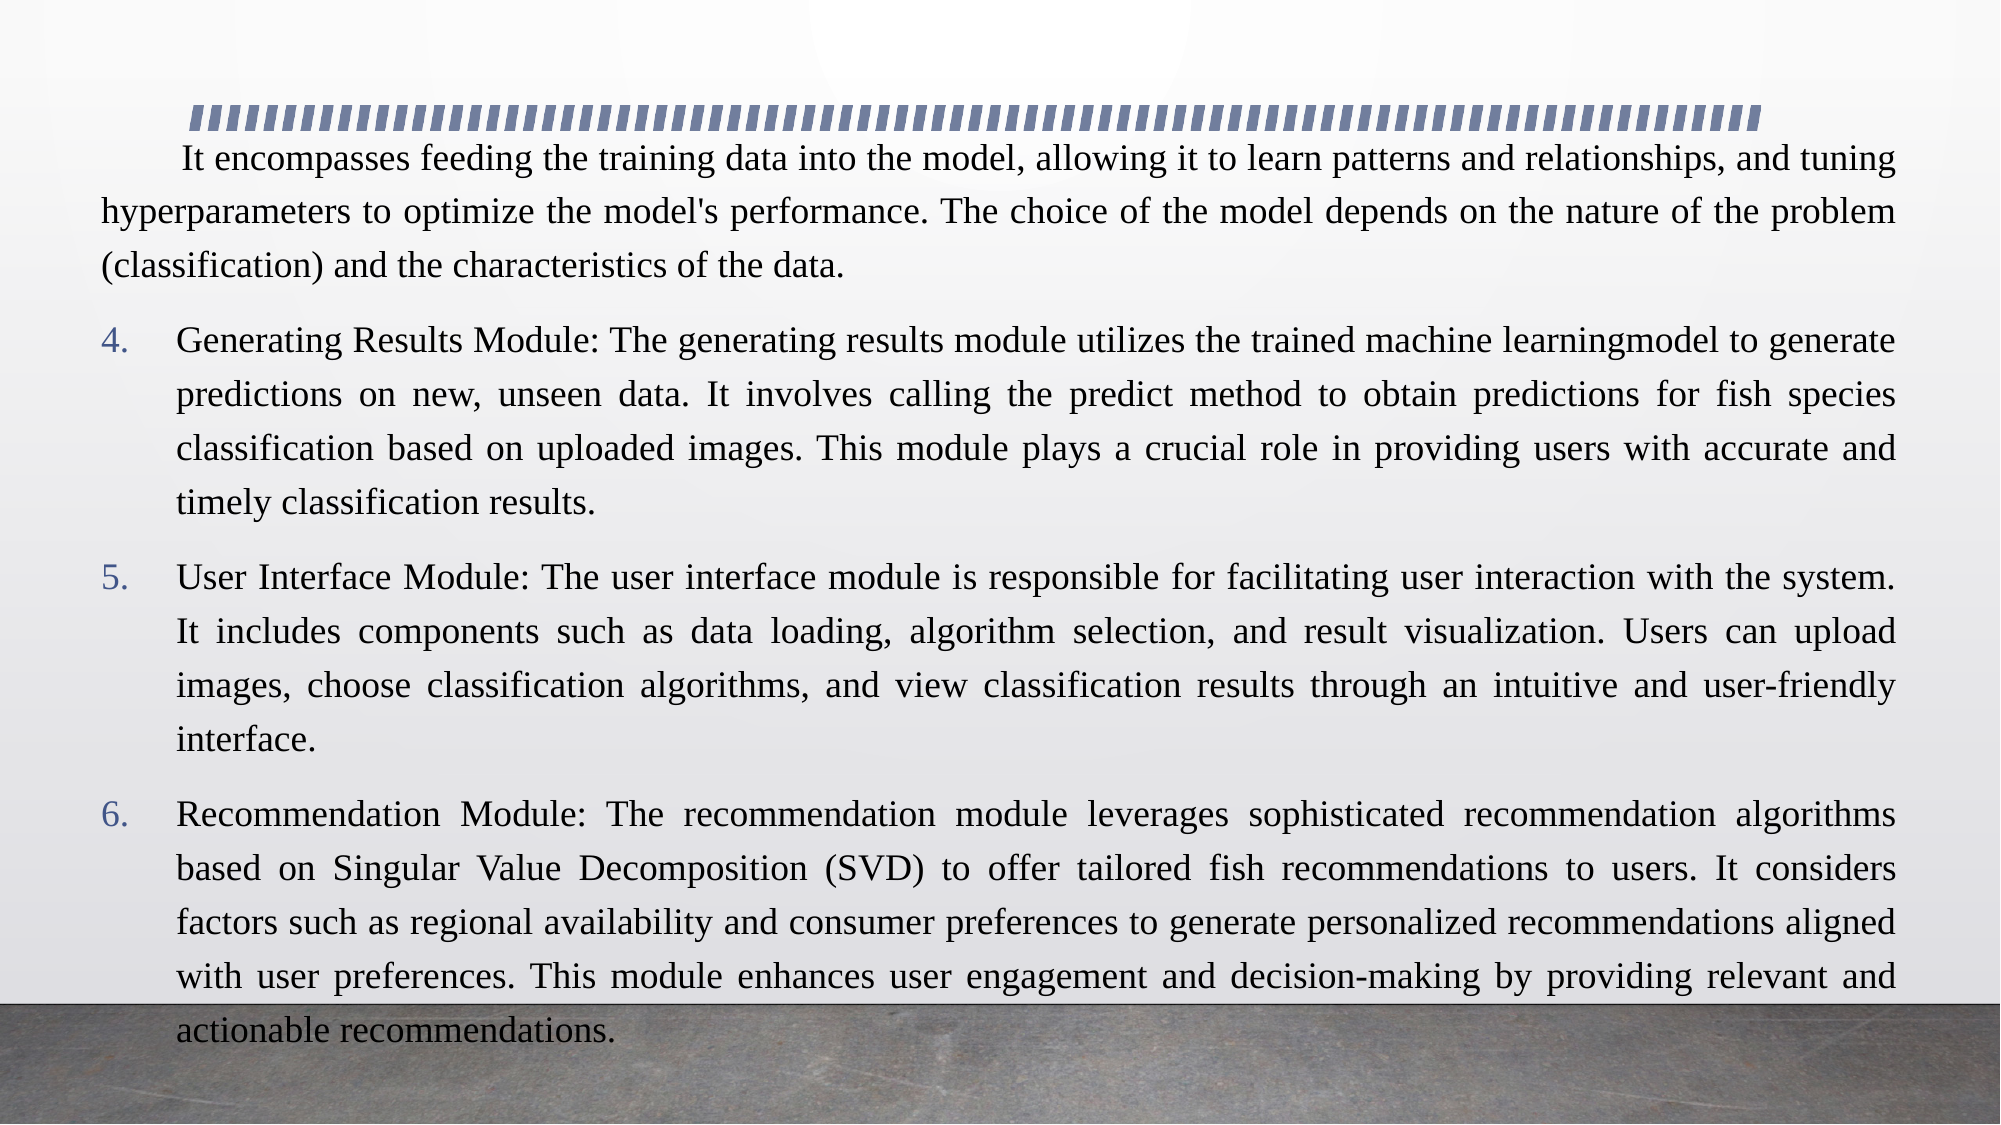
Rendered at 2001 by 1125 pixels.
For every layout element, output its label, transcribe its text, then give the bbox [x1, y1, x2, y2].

list It encompasses feeding the training data into the model, allowing it to learn patterns and relationships, and tuning hyperparameters to optimize the model's performance. The choice of the model depends on the nature of the problem (classification) and the characteristics of the data. Generating Results Module: The generating results module utilizes the trained machine learningmodel to generate predictions on new, unseen data. It involves calling the predict method to obtain predictions for fish species classification based on uploaded images. This module plays a crucial role in providing users with accurate and timely classification results. User Interface Module: The user interface module is responsible for facilitating user interaction with the system. It includes components such as data loading, algorithm selection, and result visualization. Users can upload images, choose classification algorithms, and view classification results through an intuitive and user-friendly interface. Recommendation Module: The recommendation module leverages sophisticated recommendation algorithms based on Singular Value Decomposition (SVD) to offer tailored fish recommendations to users. It considers factors such as regional availability and consumer preferences to generate personalized recommendations aligned with user preferences. This module enhances user engagement and decision-making by providing relevant and actionable recommendations. [86, 115, 1914, 965]
picture [0, 1004, 2000, 1124]
